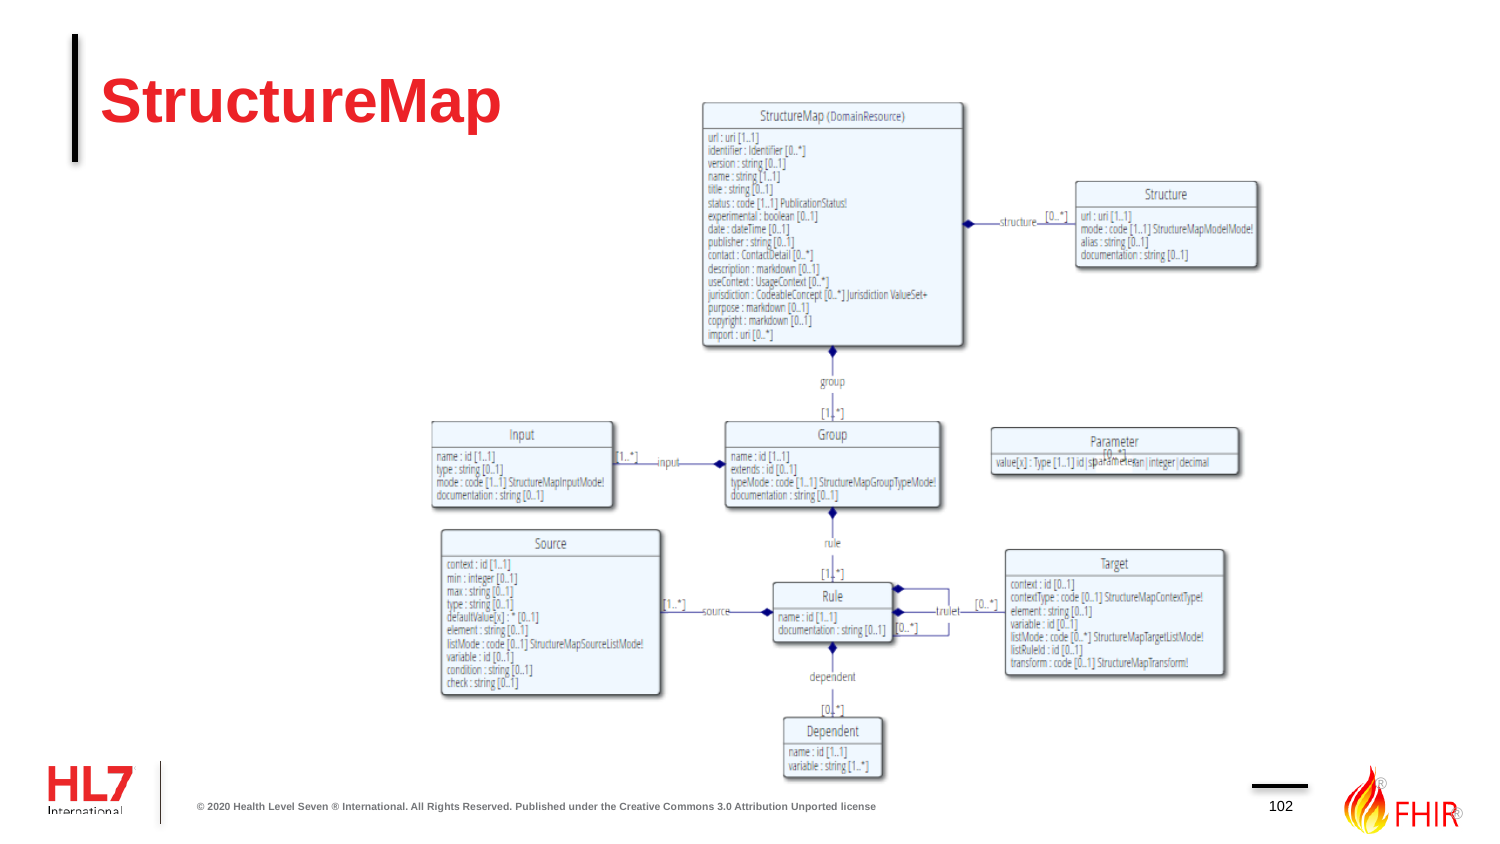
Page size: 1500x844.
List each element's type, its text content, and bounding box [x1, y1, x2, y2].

title StructureMap [100, 33, 1451, 163]
footer © 2020 Health Level Seven ® International. All Rights Reserved. Published under the Creative Commons 3.0 Attribution Unported license [196, 786, 941, 813]
picture [421, 93, 1276, 796]
slide_number 102 [1258, 786, 1304, 814]
picture [1339, 760, 1463, 837]
